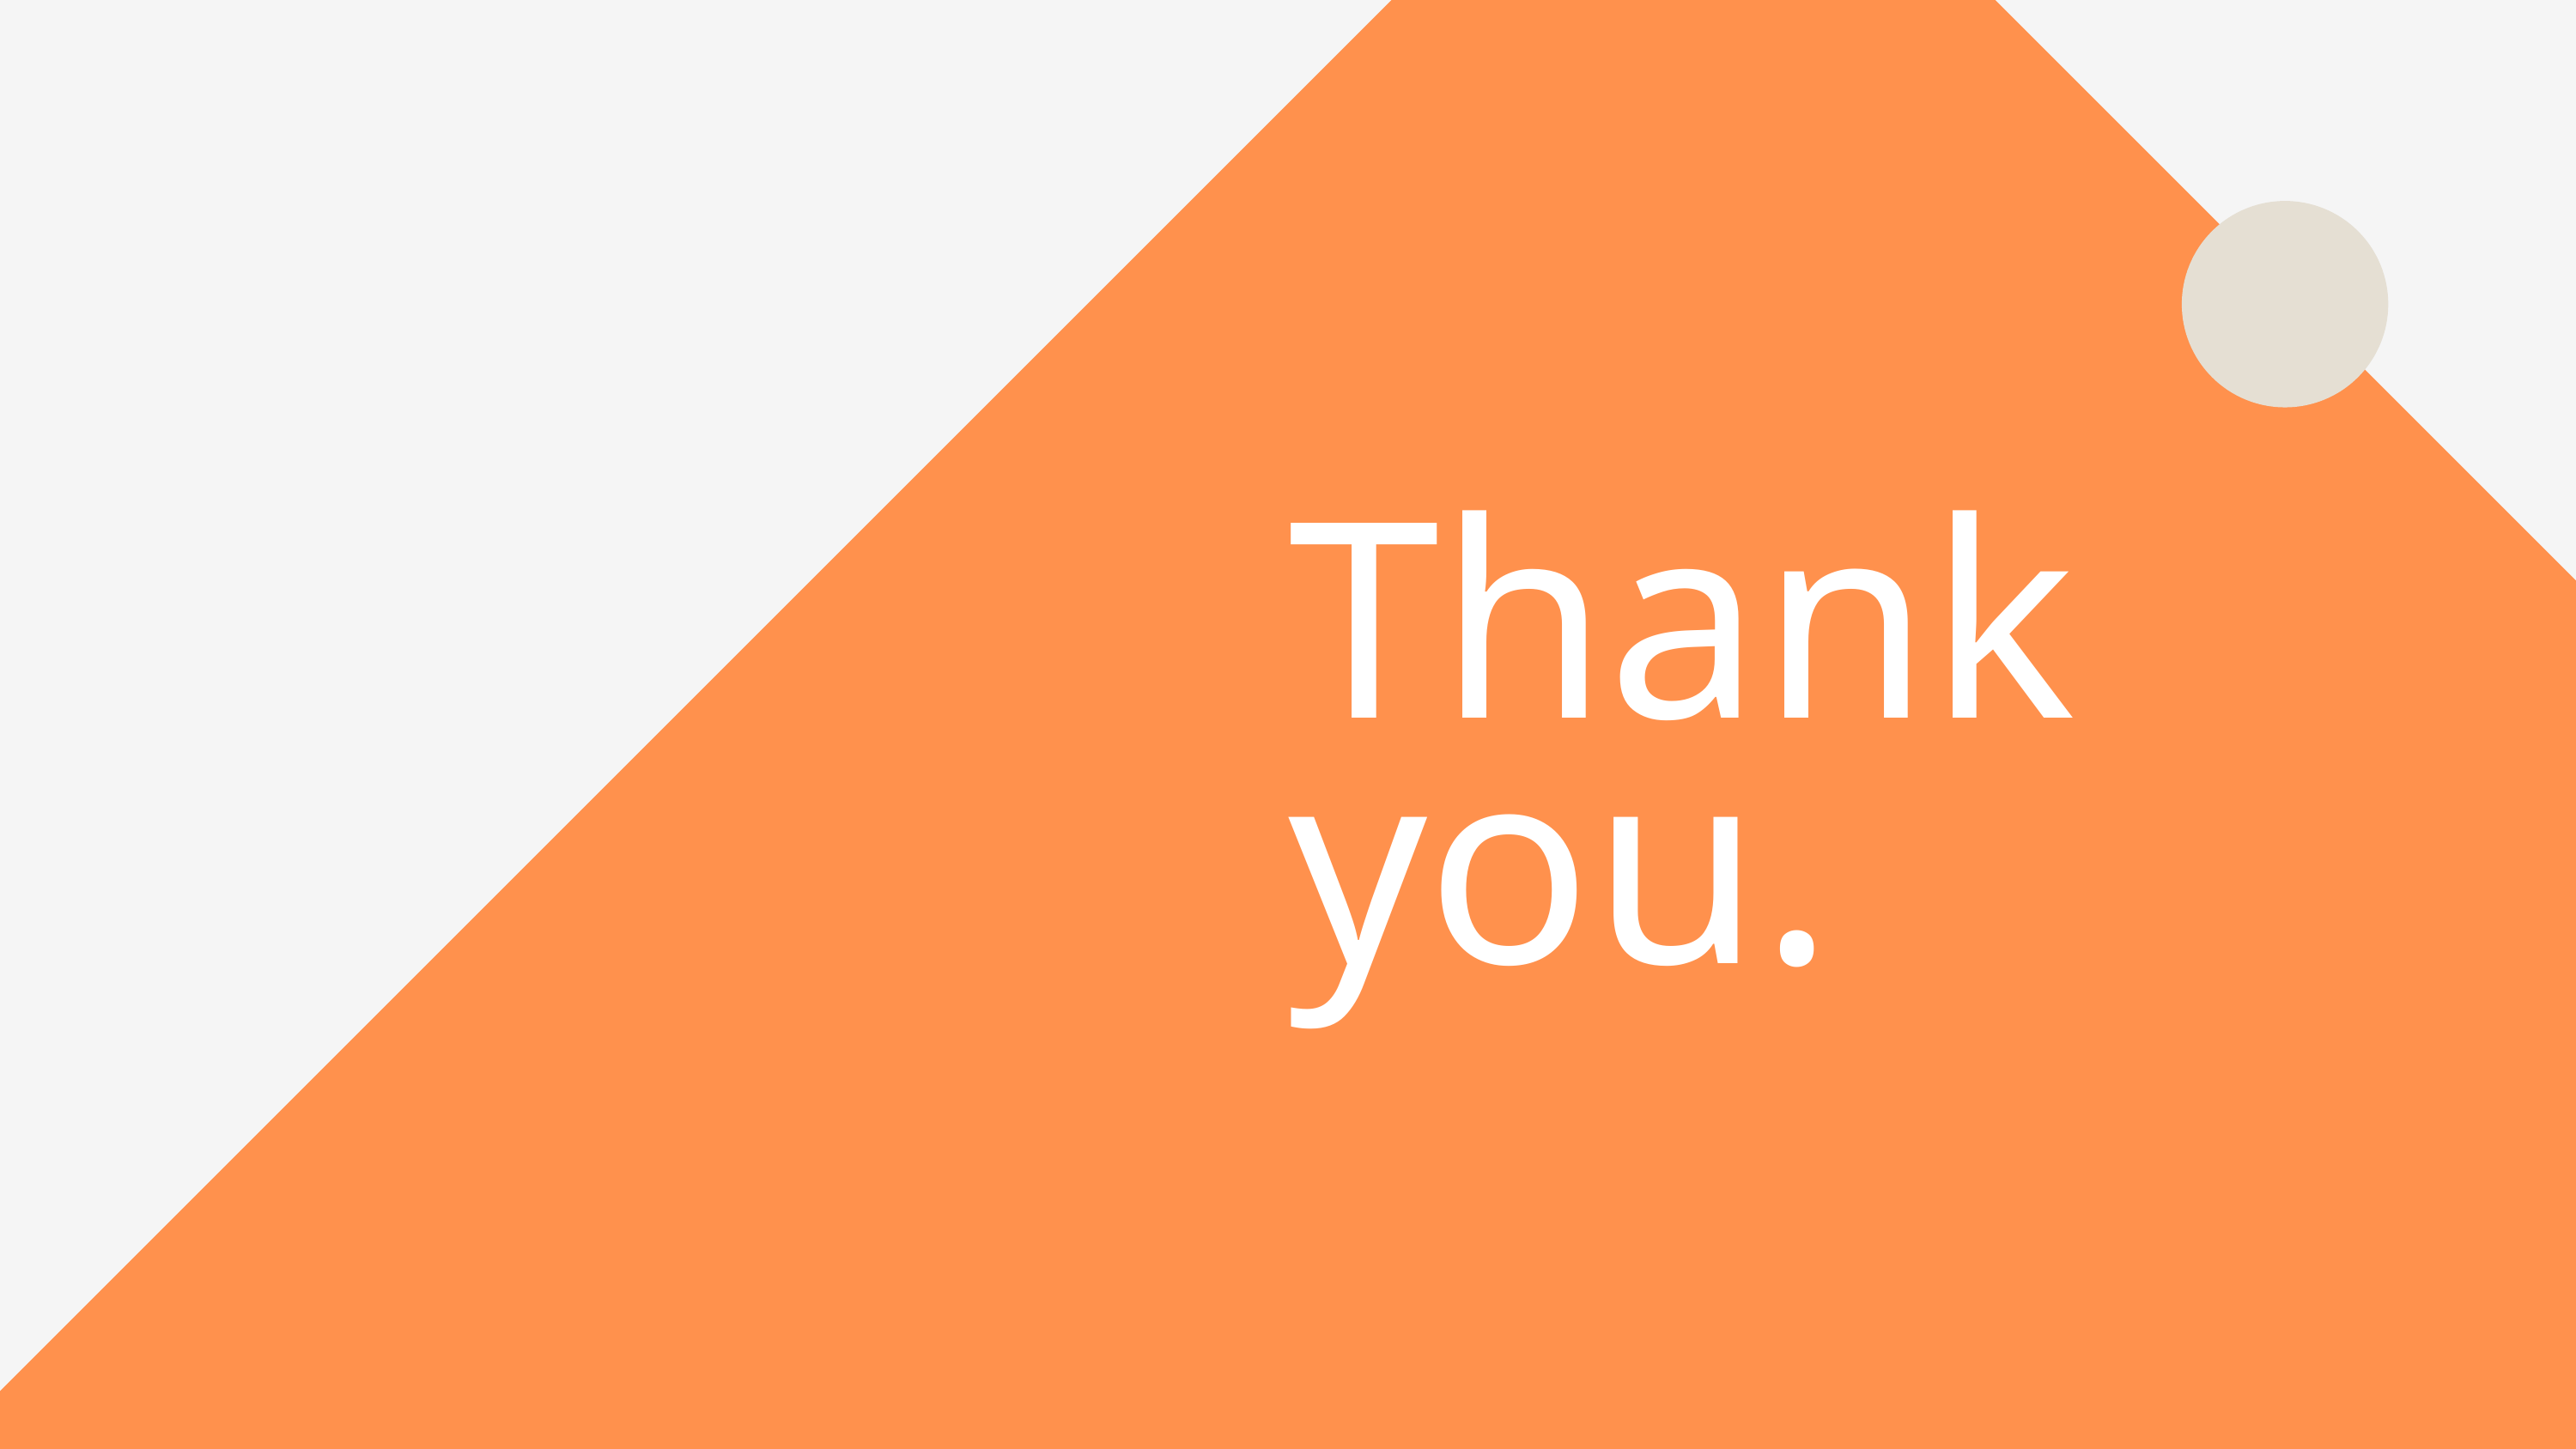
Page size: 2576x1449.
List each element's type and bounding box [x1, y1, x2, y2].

text_box [2181, 200, 2389, 408]
text_box [588, 155, 2576, 1449]
